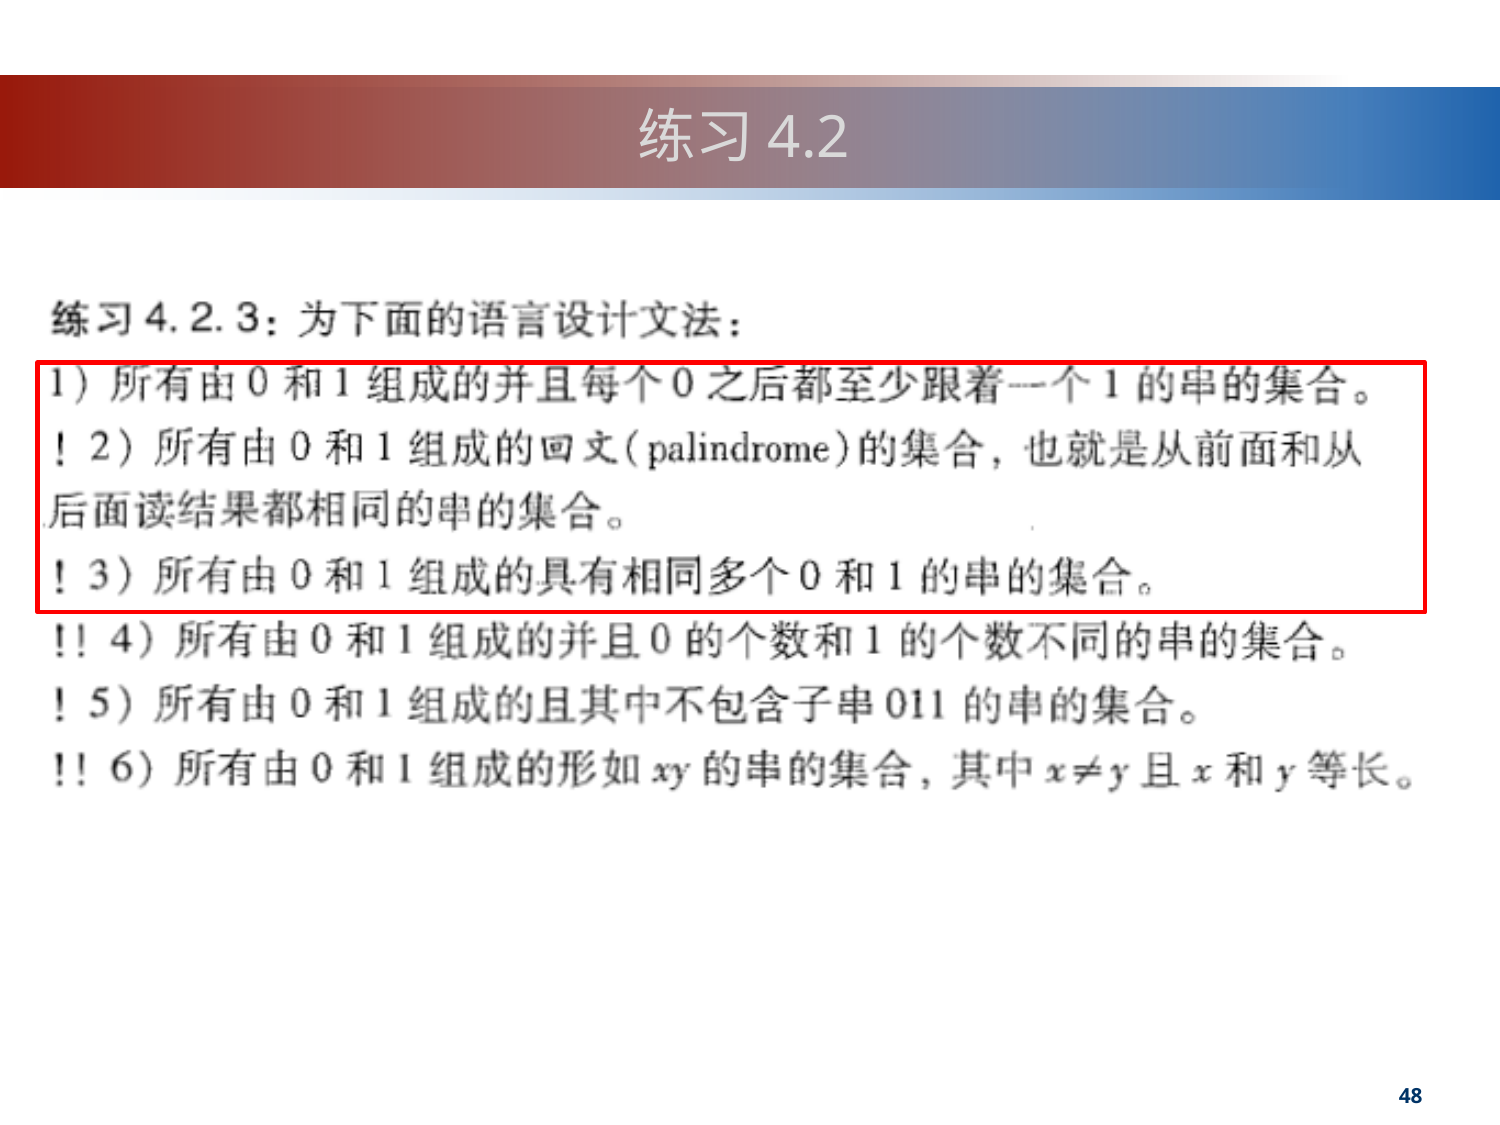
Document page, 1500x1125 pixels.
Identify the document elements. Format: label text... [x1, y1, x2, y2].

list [37, 287, 1426, 811]
title 练习4.2 [137, 87, 1351, 181]
slide_number 48 [1087, 1074, 1438, 1117]
